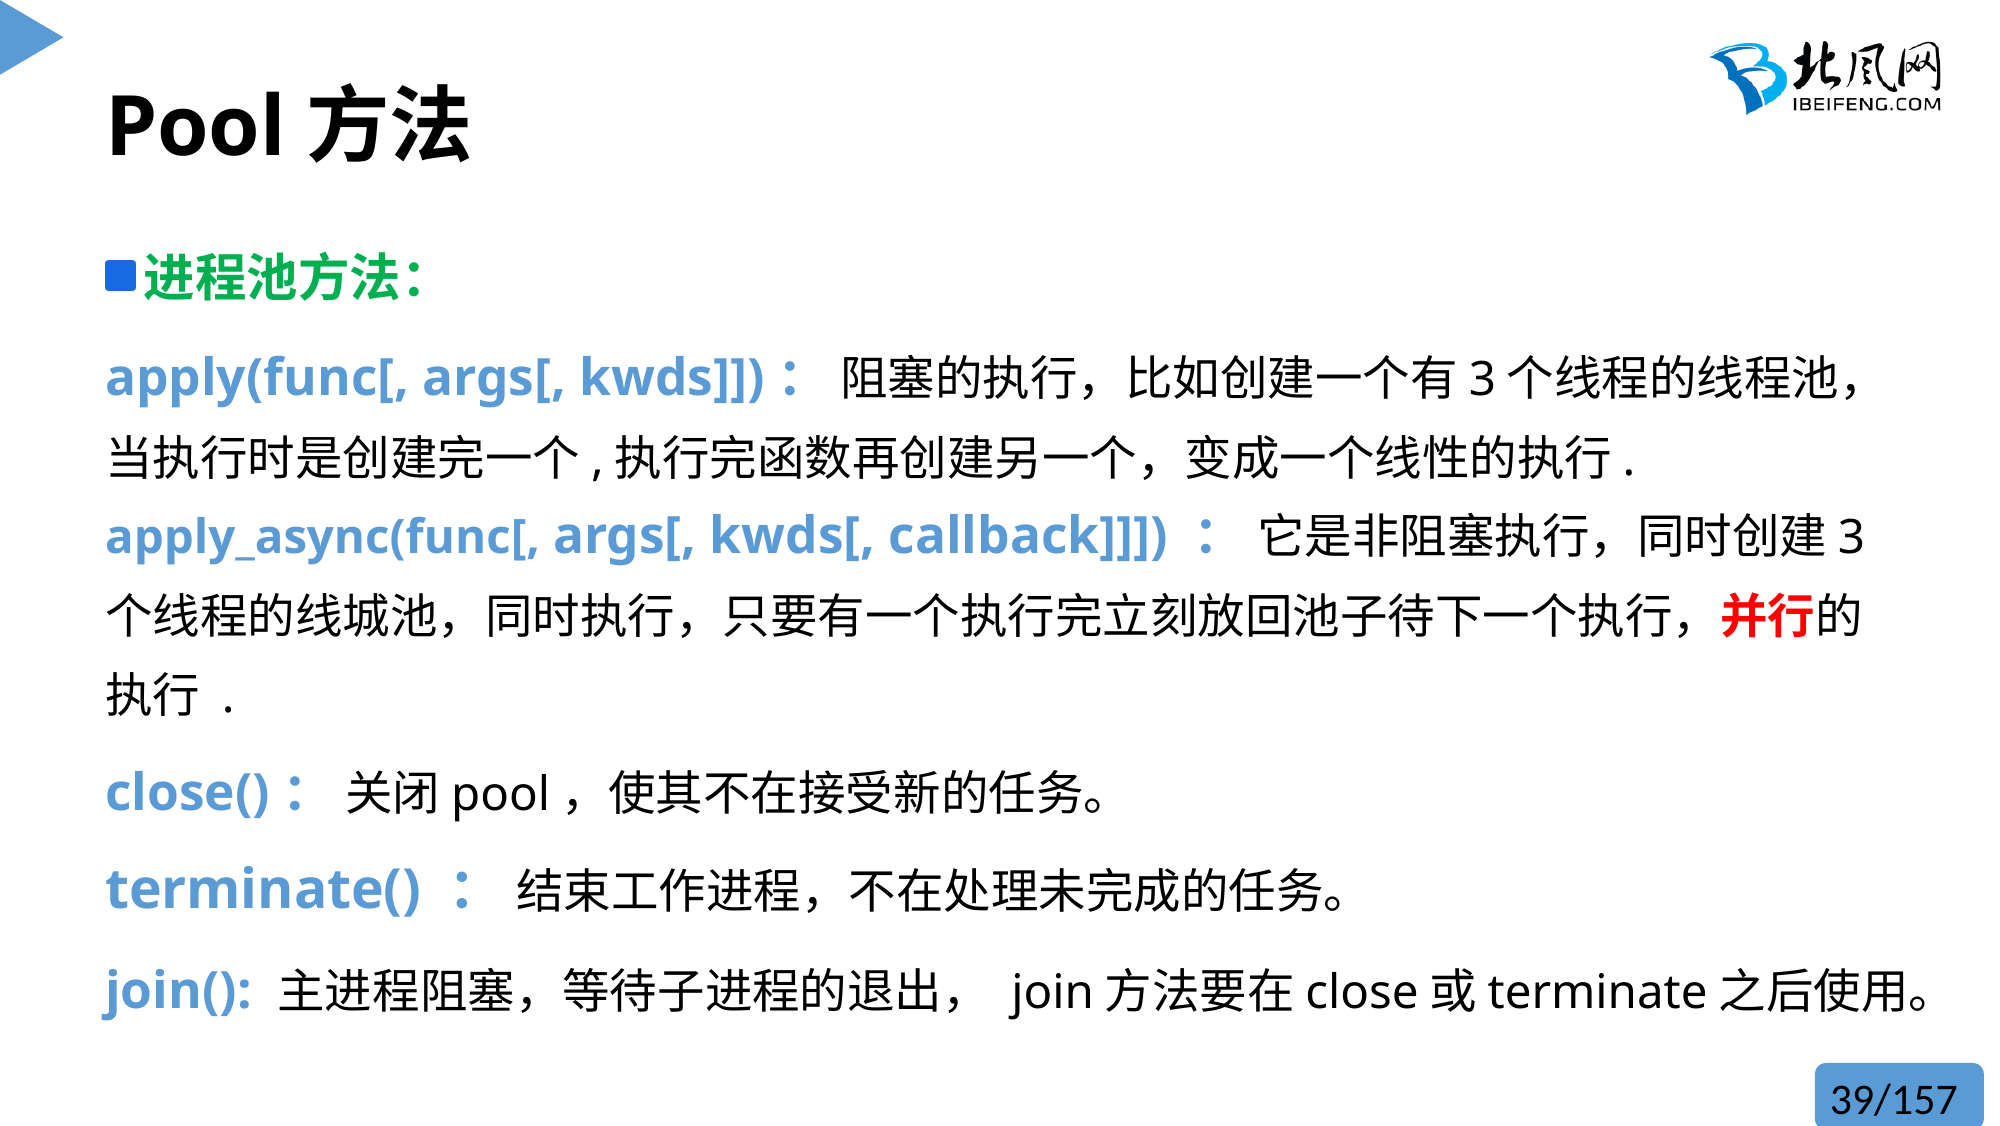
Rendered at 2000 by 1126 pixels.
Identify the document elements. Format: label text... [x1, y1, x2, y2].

picture [1700, 32, 1950, 117]
list 进程池方法： apply(func[, args[, kwds]])： 阻塞的执行，比如创建一个有3个线程的线程池，当执行时是创建完一个,执行完函数再创建另一个，变成一个线性的执行. apply_async(func[, args[, kwds[, callback]]]) ： 它是非阻塞执行，同时创建3个线程的线城池，同时执行，只要有一个执行完立刻放回池子待下一个执行，并行的执行 . close()： 关闭pool，使其不在接受新的任务。 terminate() ： 结束工作进程，不在处理未完成的任务。 join(): 主进程阻塞，等待子进程的退出， join方法要在close或terminate之后使用。 [90, 220, 1925, 1066]
title Pool方法 [90, 66, 1441, 190]
picture [105, 260, 136, 291]
